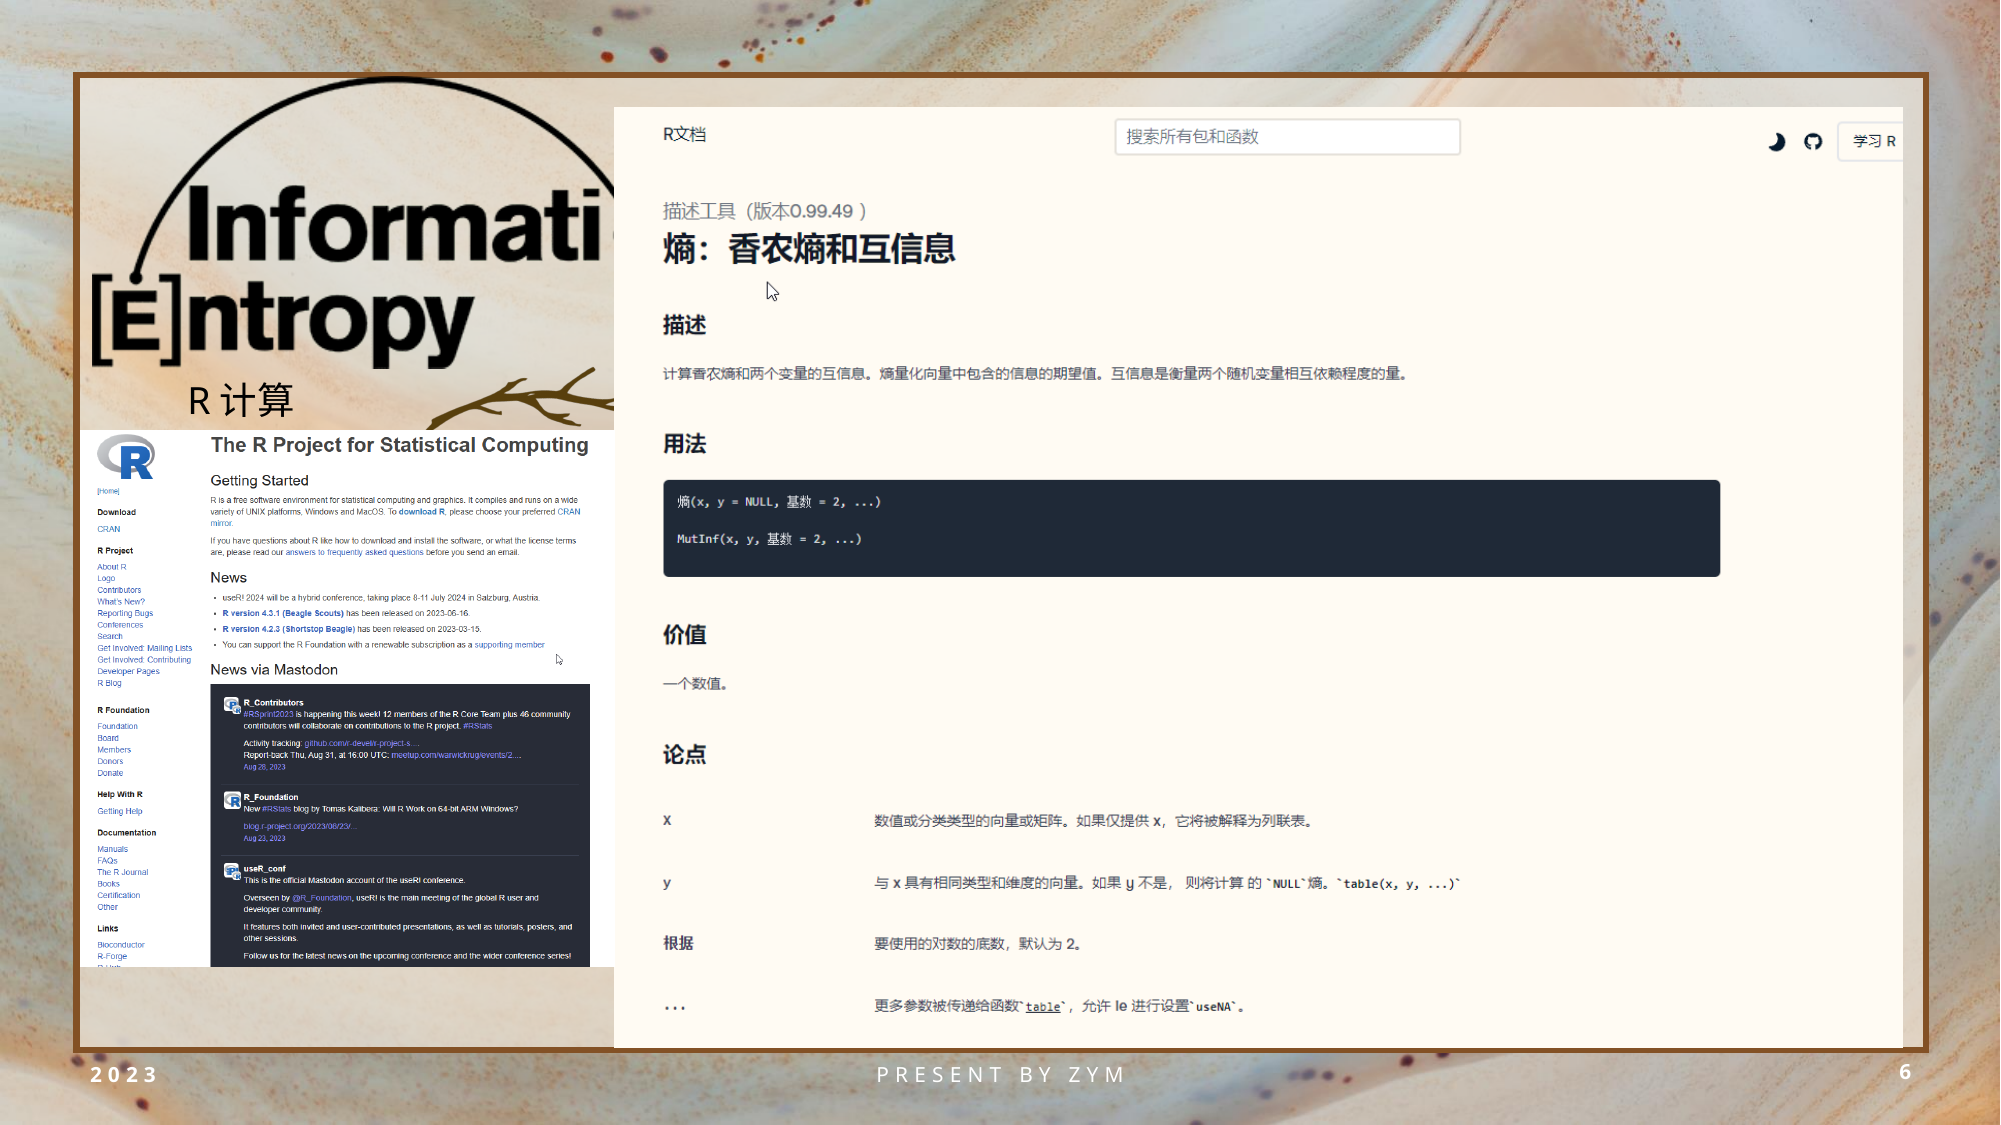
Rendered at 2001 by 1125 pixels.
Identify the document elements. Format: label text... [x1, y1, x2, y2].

footer PRESENT BY ZYM [662, 1064, 1338, 1095]
slide_number 6 [1476, 1064, 1926, 1095]
slide_number 2023 [75, 1064, 525, 1095]
picture [0, 0, 2000, 1125]
text_box R计算 [172, 369, 614, 430]
